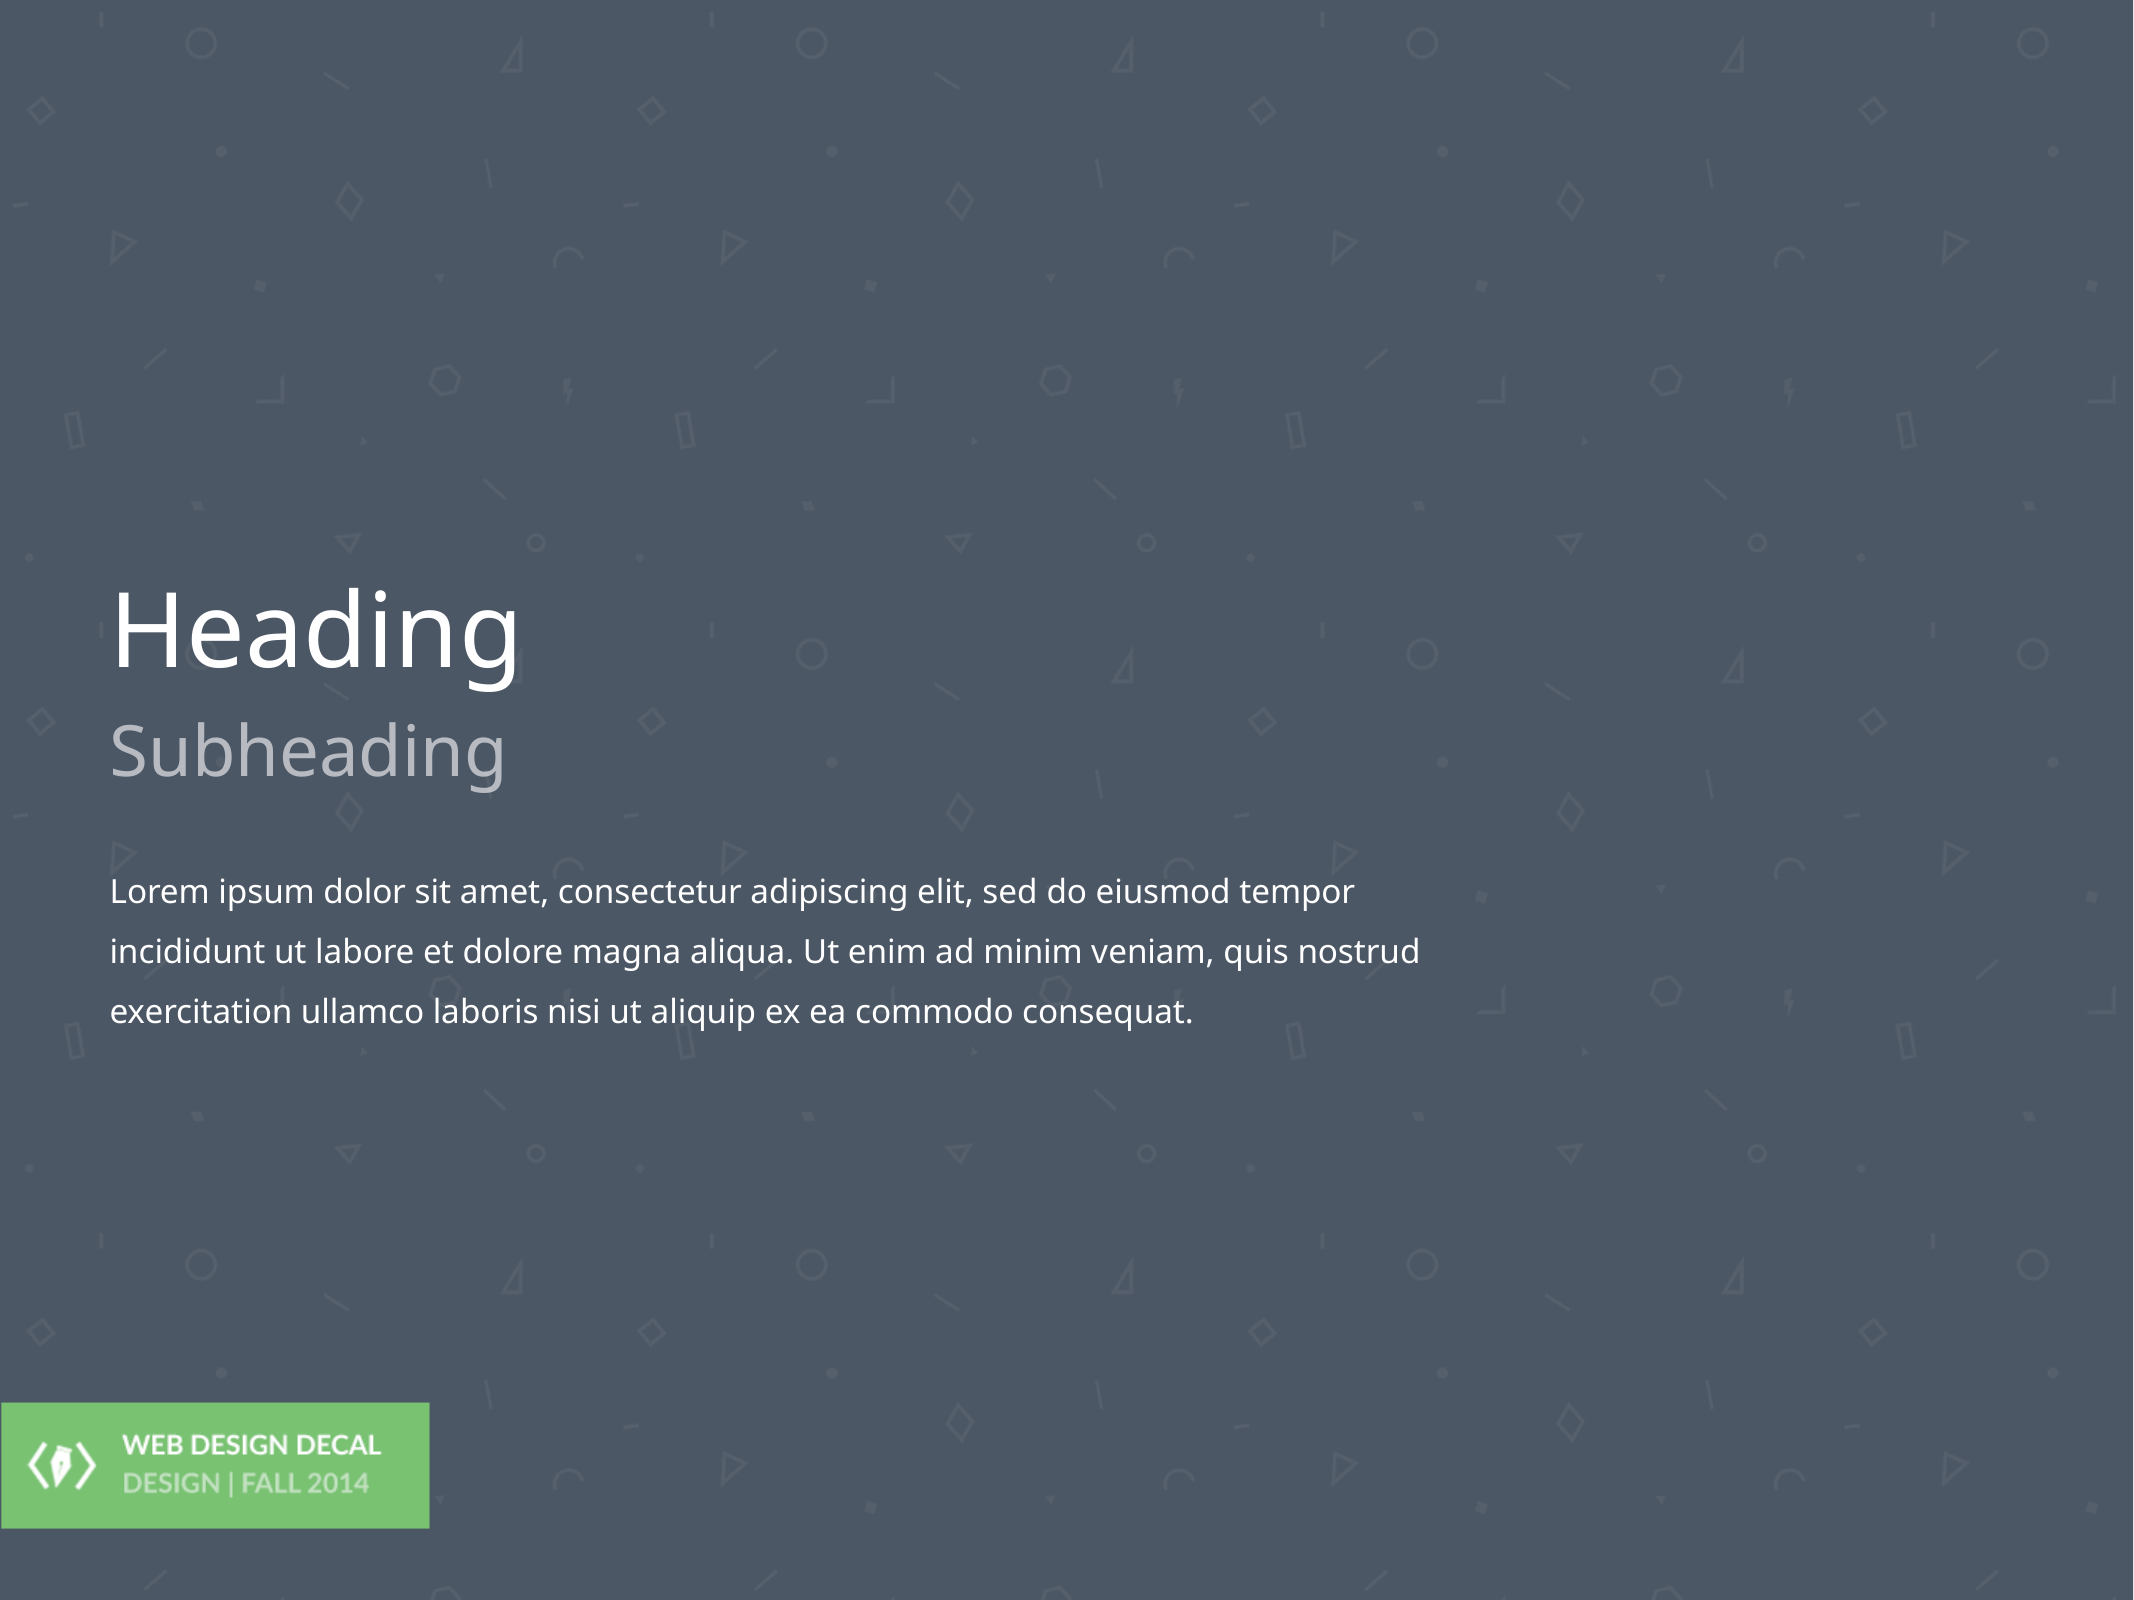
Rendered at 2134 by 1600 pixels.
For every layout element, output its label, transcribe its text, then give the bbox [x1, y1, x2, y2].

text_box Heading Subheading Lorem ipsum dolor sit amet, consectetur adipiscing elit, sed do eiusmod tempor incididunt ut labore et dolore magna aliqua. Ut enim ad minim veniam, quis nostrud exercitation ullamco laboris nisi ut aliquip ex ea commodo consequat. [98, 527, 1514, 1041]
picture [0, 0, 2134, 1600]
